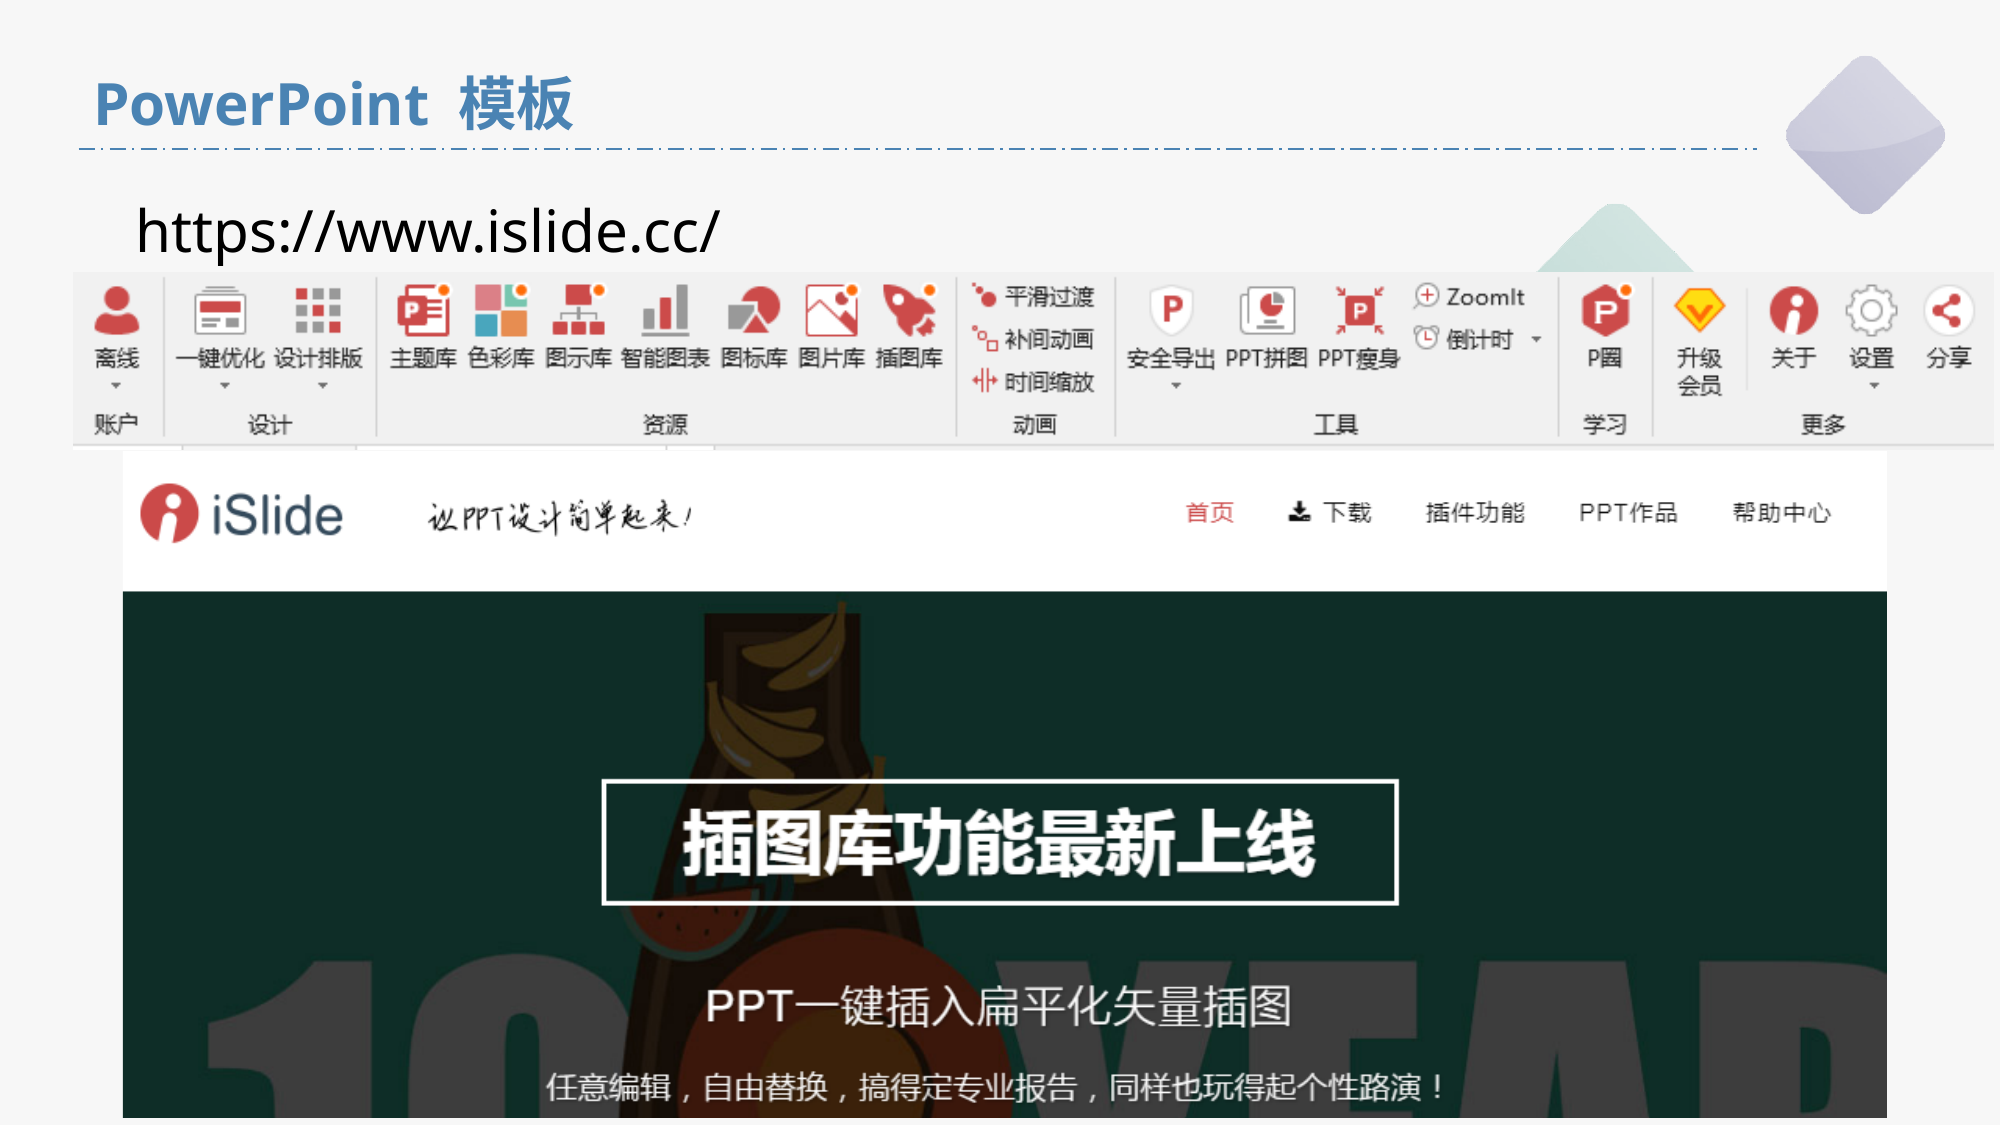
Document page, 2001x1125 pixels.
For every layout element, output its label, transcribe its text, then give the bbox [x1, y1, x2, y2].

text_box https://www.islide.cc/ [120, 186, 1220, 272]
picture [1780, 49, 1951, 220]
picture [73, 195, 1994, 450]
text_box PowerPoint 模板 [78, 60, 634, 145]
picture [122, 451, 1887, 1118]
